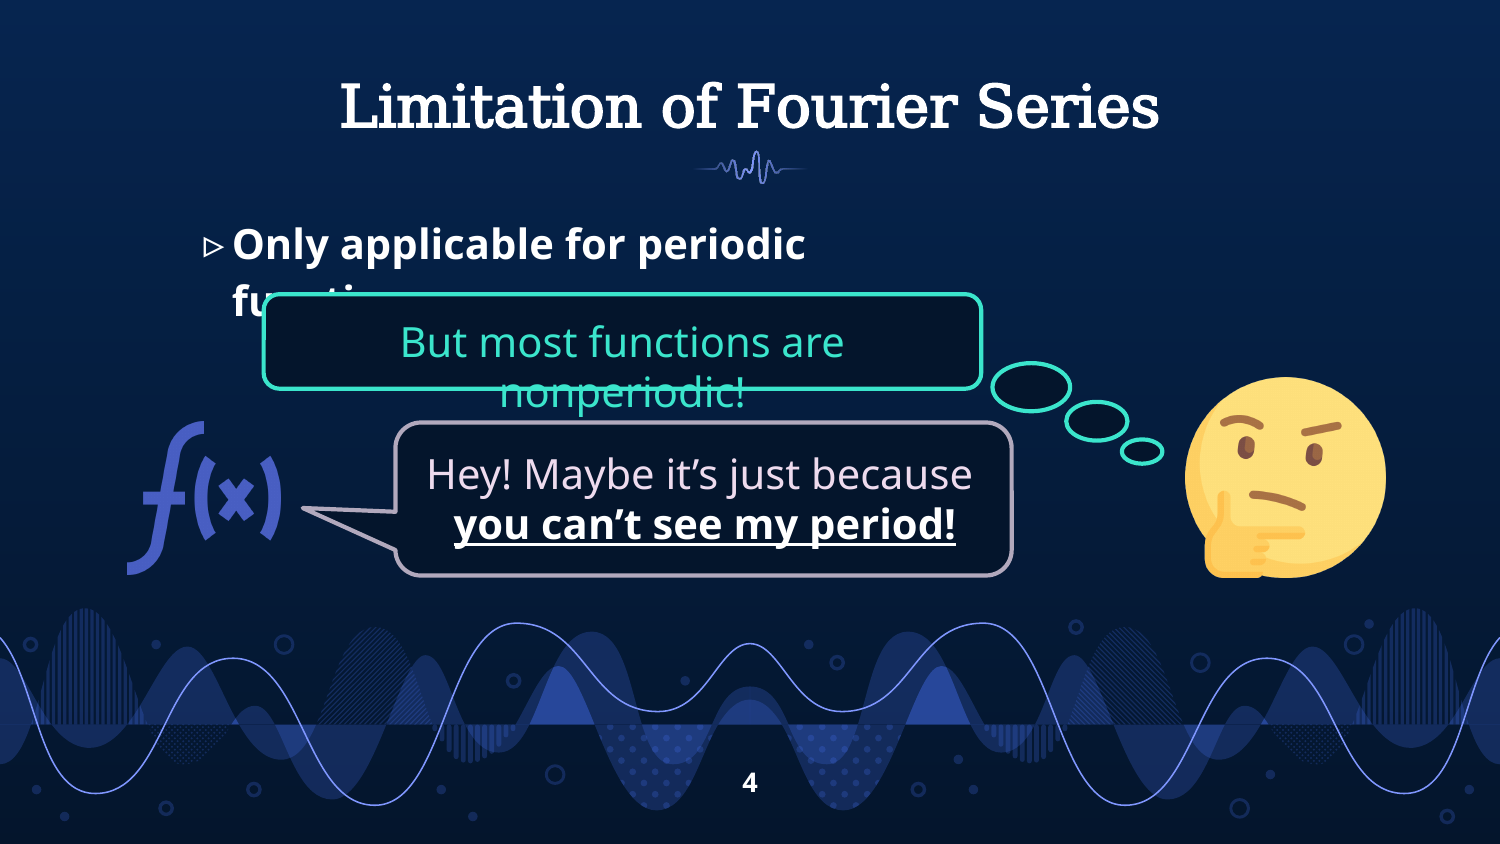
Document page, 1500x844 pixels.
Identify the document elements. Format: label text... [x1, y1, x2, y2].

list Only applicable for periodic functions. [203, 210, 967, 295]
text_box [263, 293, 1386, 579]
slide_number 4 [705, 724, 795, 844]
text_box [126, 421, 1012, 576]
title Limitation of Fourier Series [203, 74, 1297, 140]
